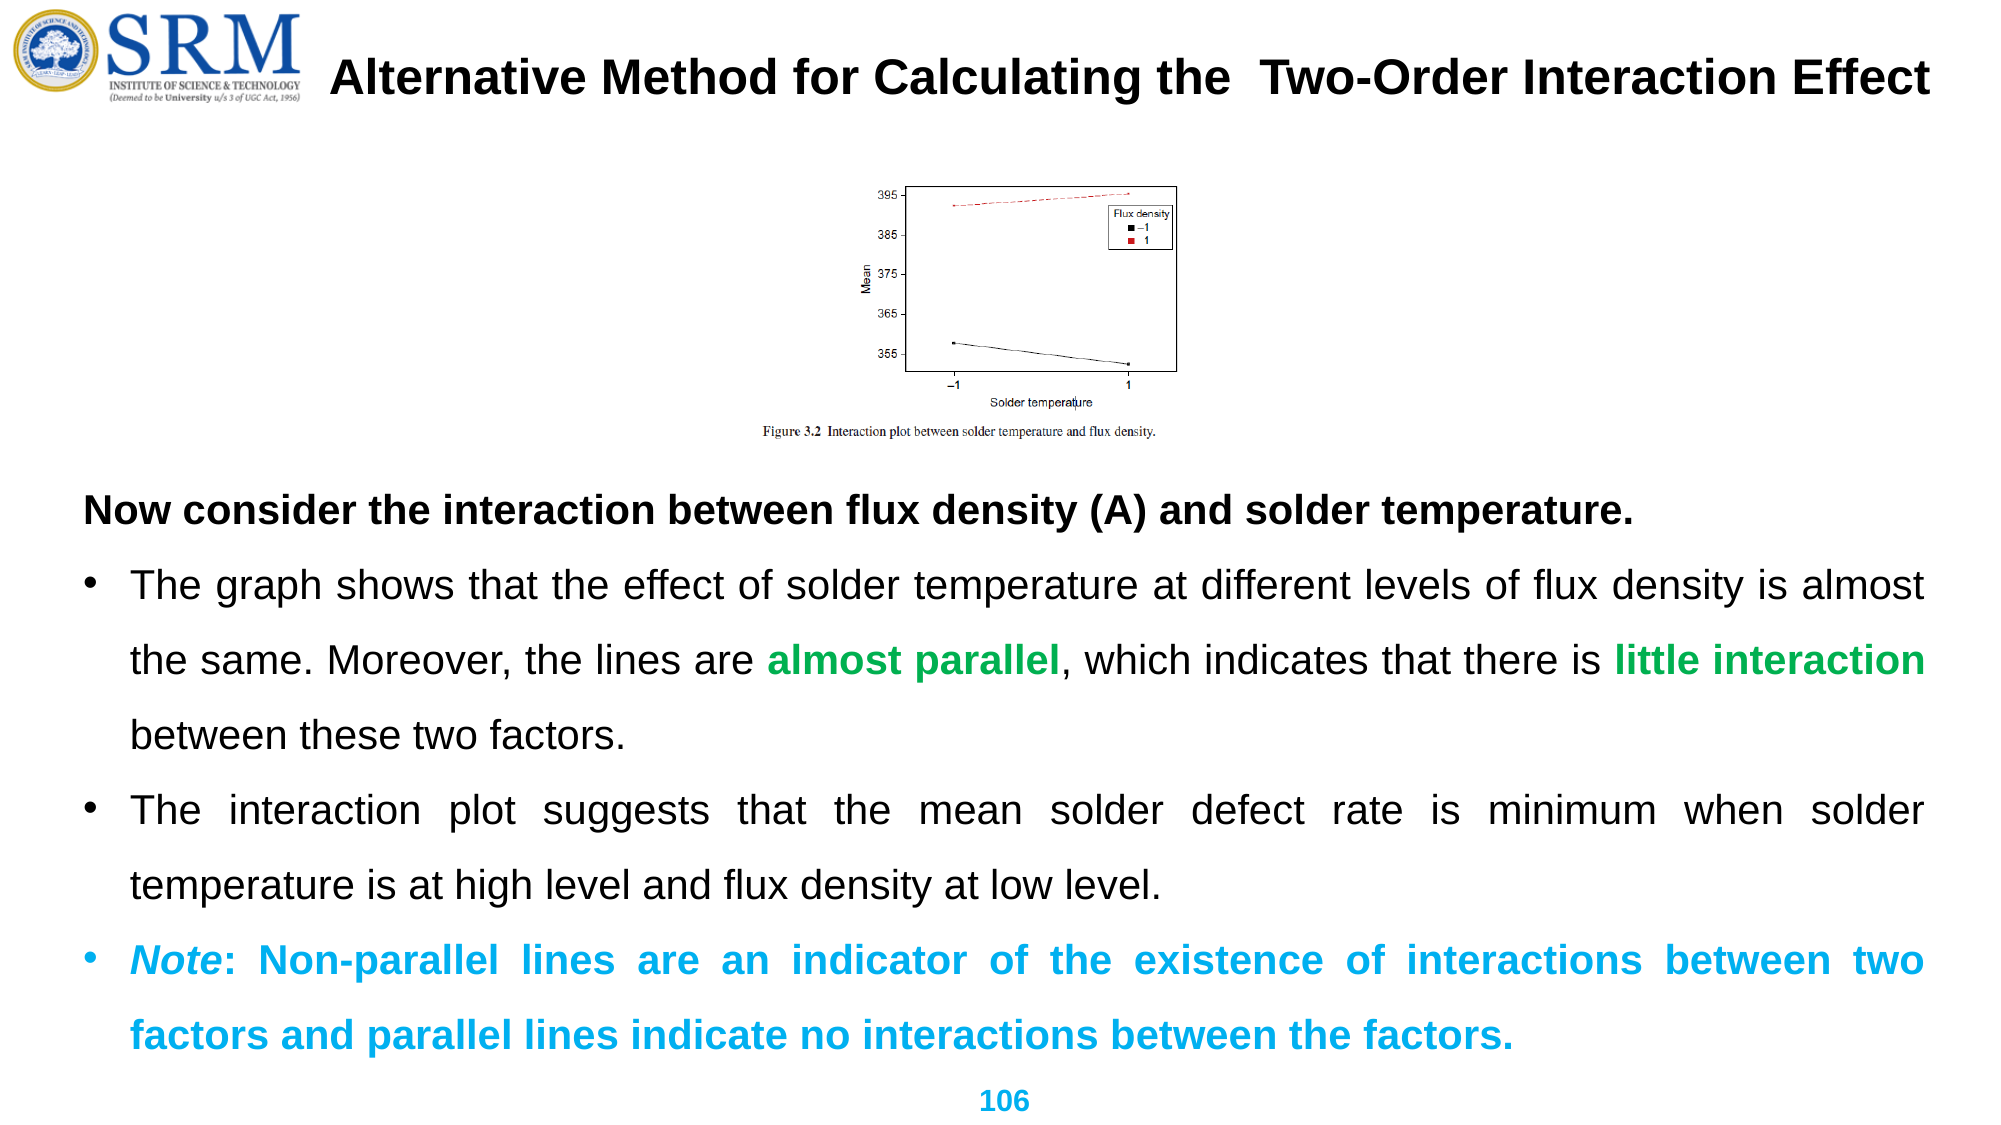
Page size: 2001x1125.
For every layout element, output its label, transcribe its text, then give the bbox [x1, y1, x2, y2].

picture [1, 0, 309, 119]
slide_number 106 [924, 1072, 1085, 1125]
picture [739, 165, 1211, 451]
title Alternative Method for Calculating the Two-Order Interaction Effect [313, 23, 1998, 95]
text_box Now consider the interaction between flux density (A) and solder temperature. The graph shows that the effect of solder temperature at different levels of flux density is almost the same. Moreover, the lines are almost parallel, which indicates that there is little interaction between these two factors. The interaction plot suggests that the mean solder defect rate is minimum when solder temperature is at high level and flux density at low level. Note: Non-parallel lines are an indicator of the existence of interactions between two factors and parallel lines indicate no interactions between the factors. [68, 450, 1941, 1065]
